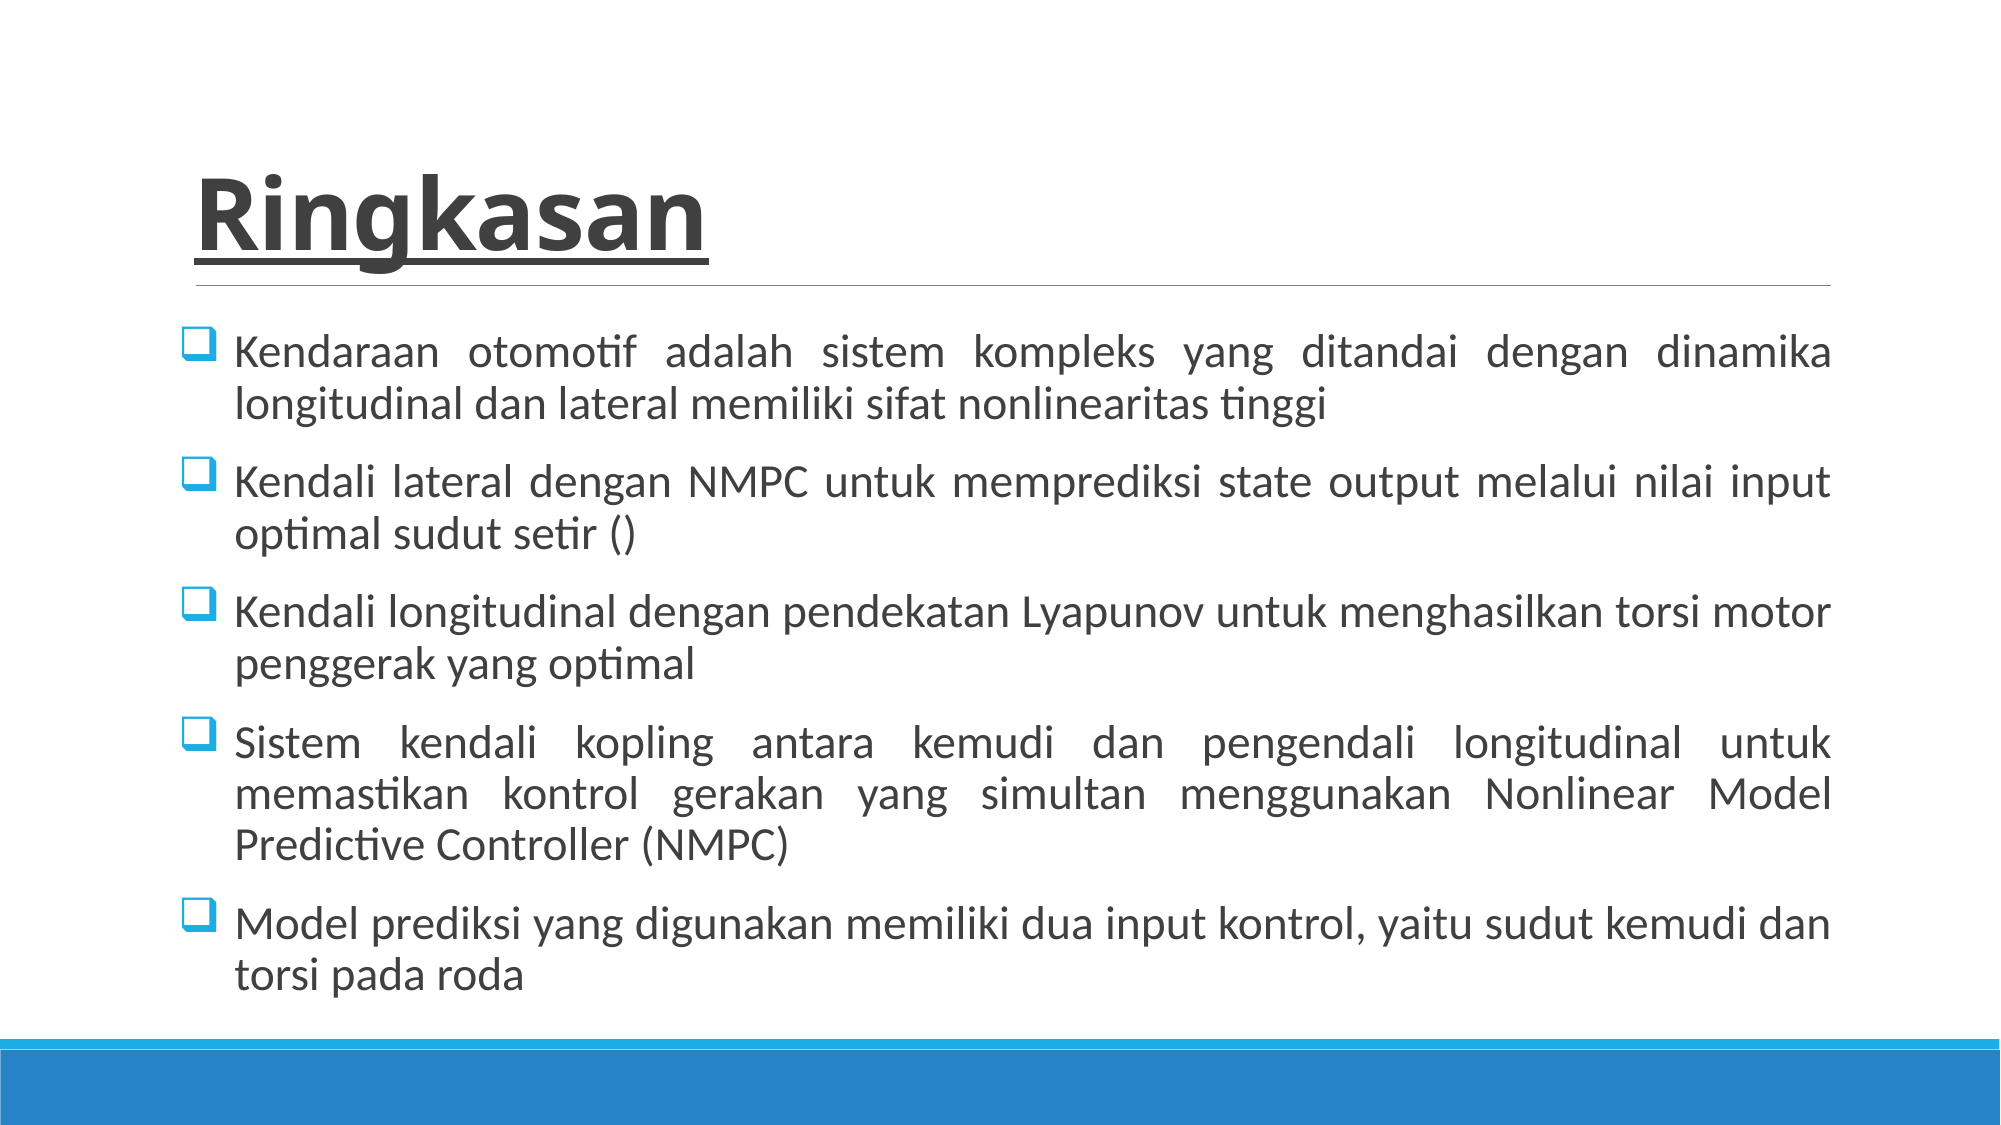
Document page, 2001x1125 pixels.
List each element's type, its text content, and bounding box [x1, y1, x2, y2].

title Ringkasan [178, 176, 1904, 279]
